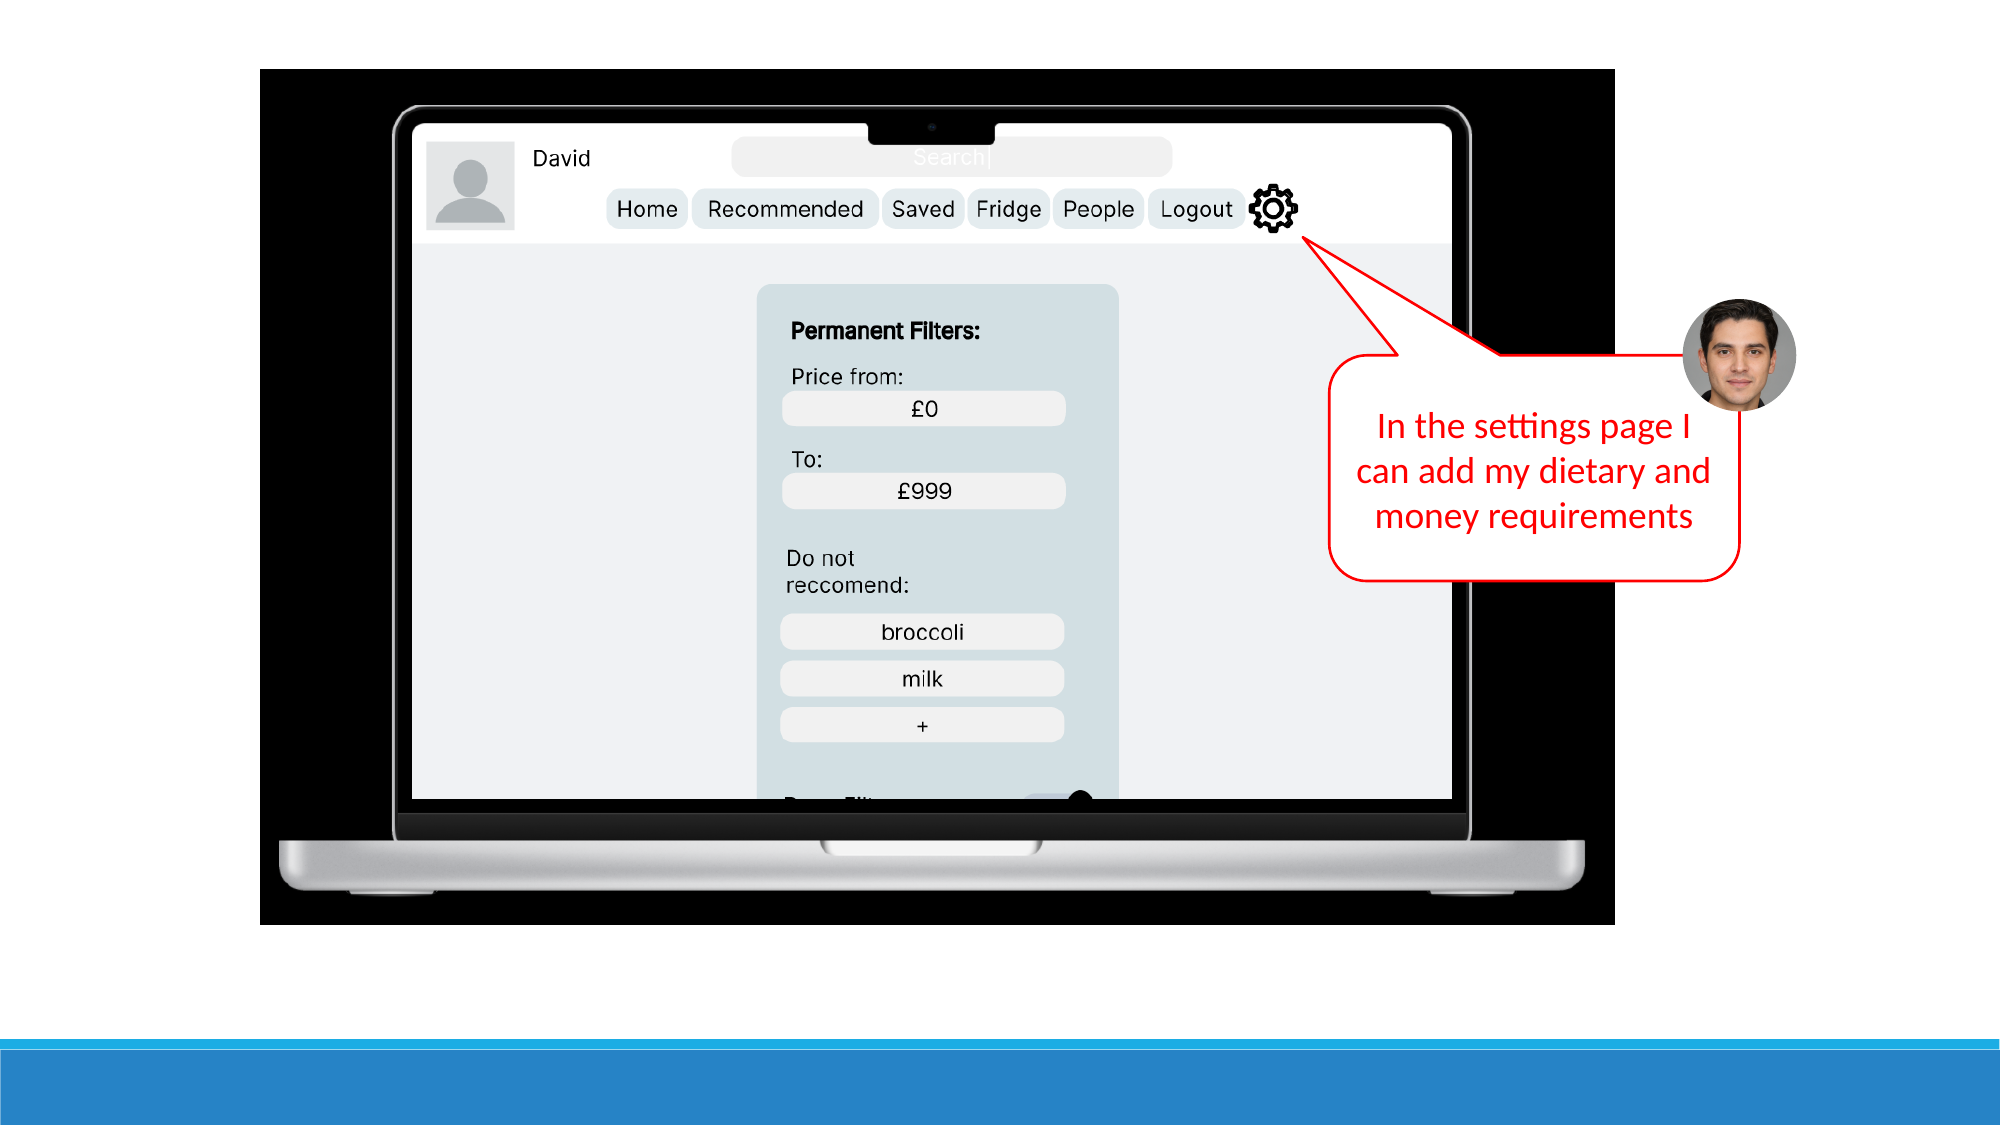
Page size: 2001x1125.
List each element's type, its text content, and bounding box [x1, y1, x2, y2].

picture [1682, 298, 1797, 412]
text_box In the settings page I can add my dietary and money requirements [1623, 353, 1741, 583]
picture [259, 69, 1615, 925]
